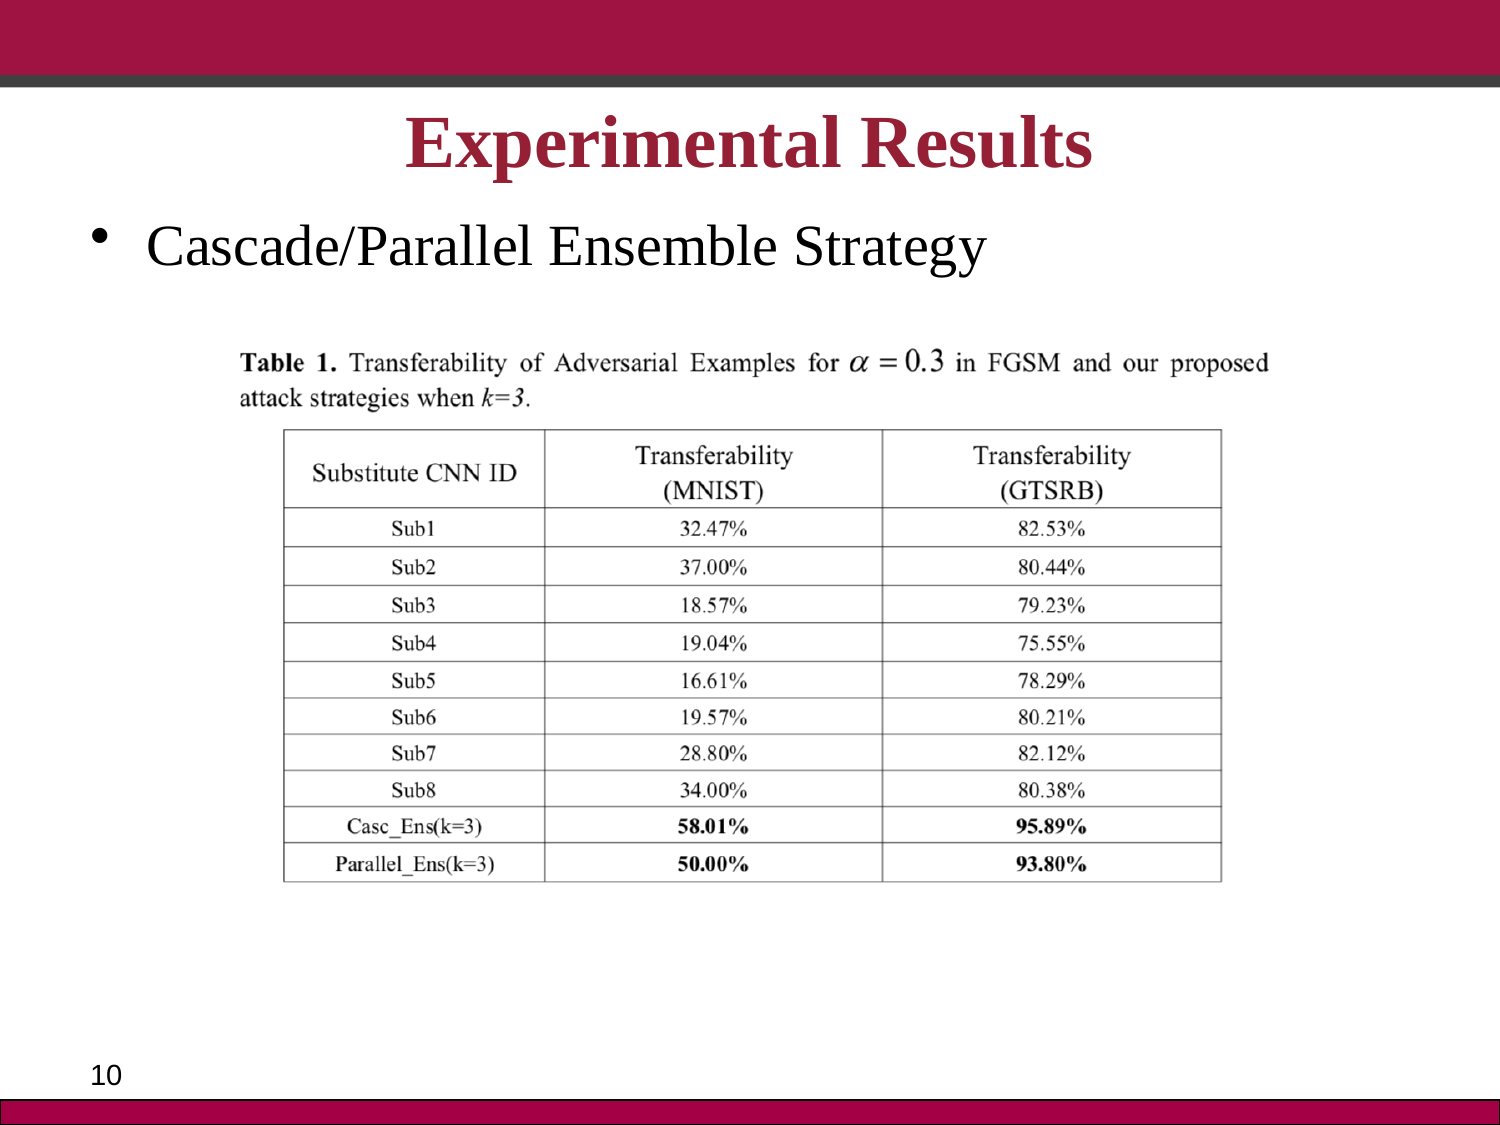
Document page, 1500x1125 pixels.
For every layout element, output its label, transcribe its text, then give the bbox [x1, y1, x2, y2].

slide_number 10 [74, 1048, 251, 1102]
picture [200, 337, 1300, 907]
title Experimental Results [74, 87, 1426, 188]
list Cascade/Parallel Ensemble Strategy [74, 199, 1426, 288]
